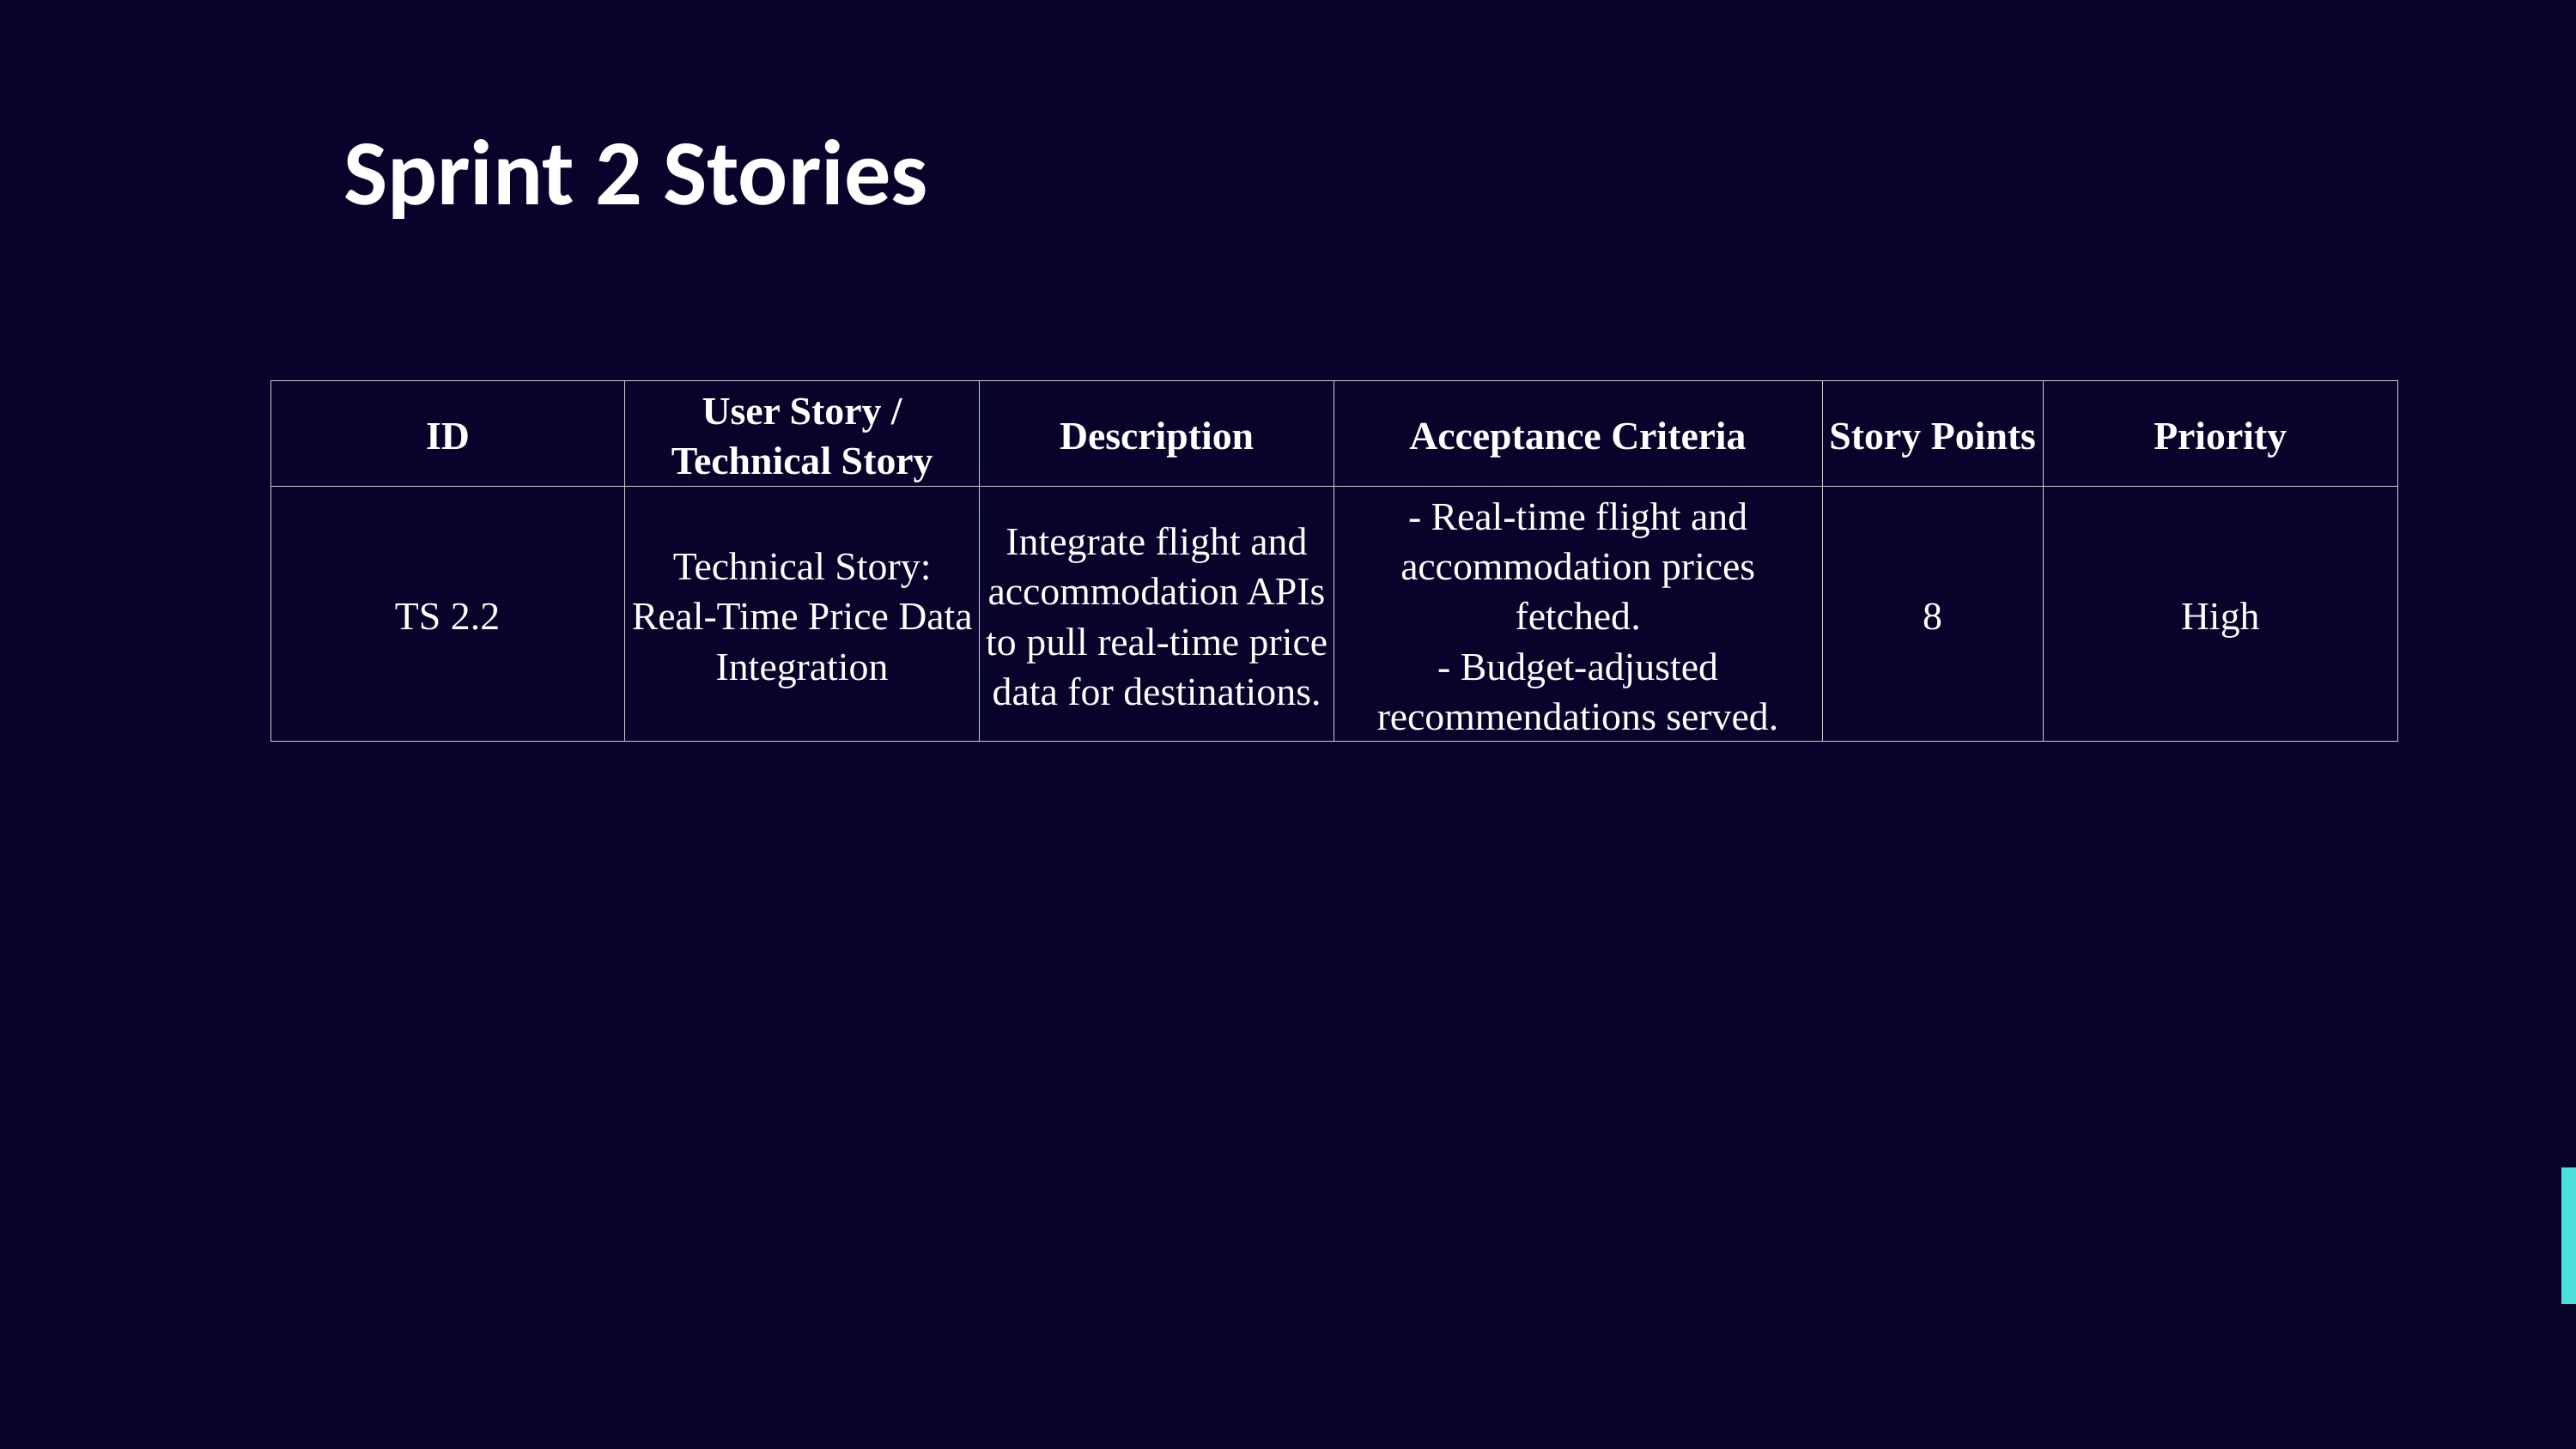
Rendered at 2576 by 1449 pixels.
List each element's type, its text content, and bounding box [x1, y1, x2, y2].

table_cell Technical Story: Real-Time Price Data Integration [625, 487, 979, 741]
table_header Description [980, 381, 1334, 486]
table_cell High [2044, 487, 2397, 741]
text_box Sprint 2 Stories [331, 99, 1668, 276]
table_cell - Real-time flight and accommodation prices fetched. - Budget-adjusted recommendations served. [1334, 487, 1822, 741]
table_header ID [271, 381, 624, 486]
table_header Priority [2044, 381, 2397, 486]
table_cell Integrate flight and accommodation APIs to pull real-time price data for destinations. [980, 487, 1334, 741]
table_cell 8 [1823, 487, 2043, 741]
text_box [2561, 1166, 2576, 1304]
table_cell TS 2.2 [271, 487, 624, 741]
table_header User Story / Technical Story [625, 381, 979, 486]
table_header Story Points [1823, 381, 2043, 486]
table_header Acceptance Criteria [1334, 381, 1822, 486]
